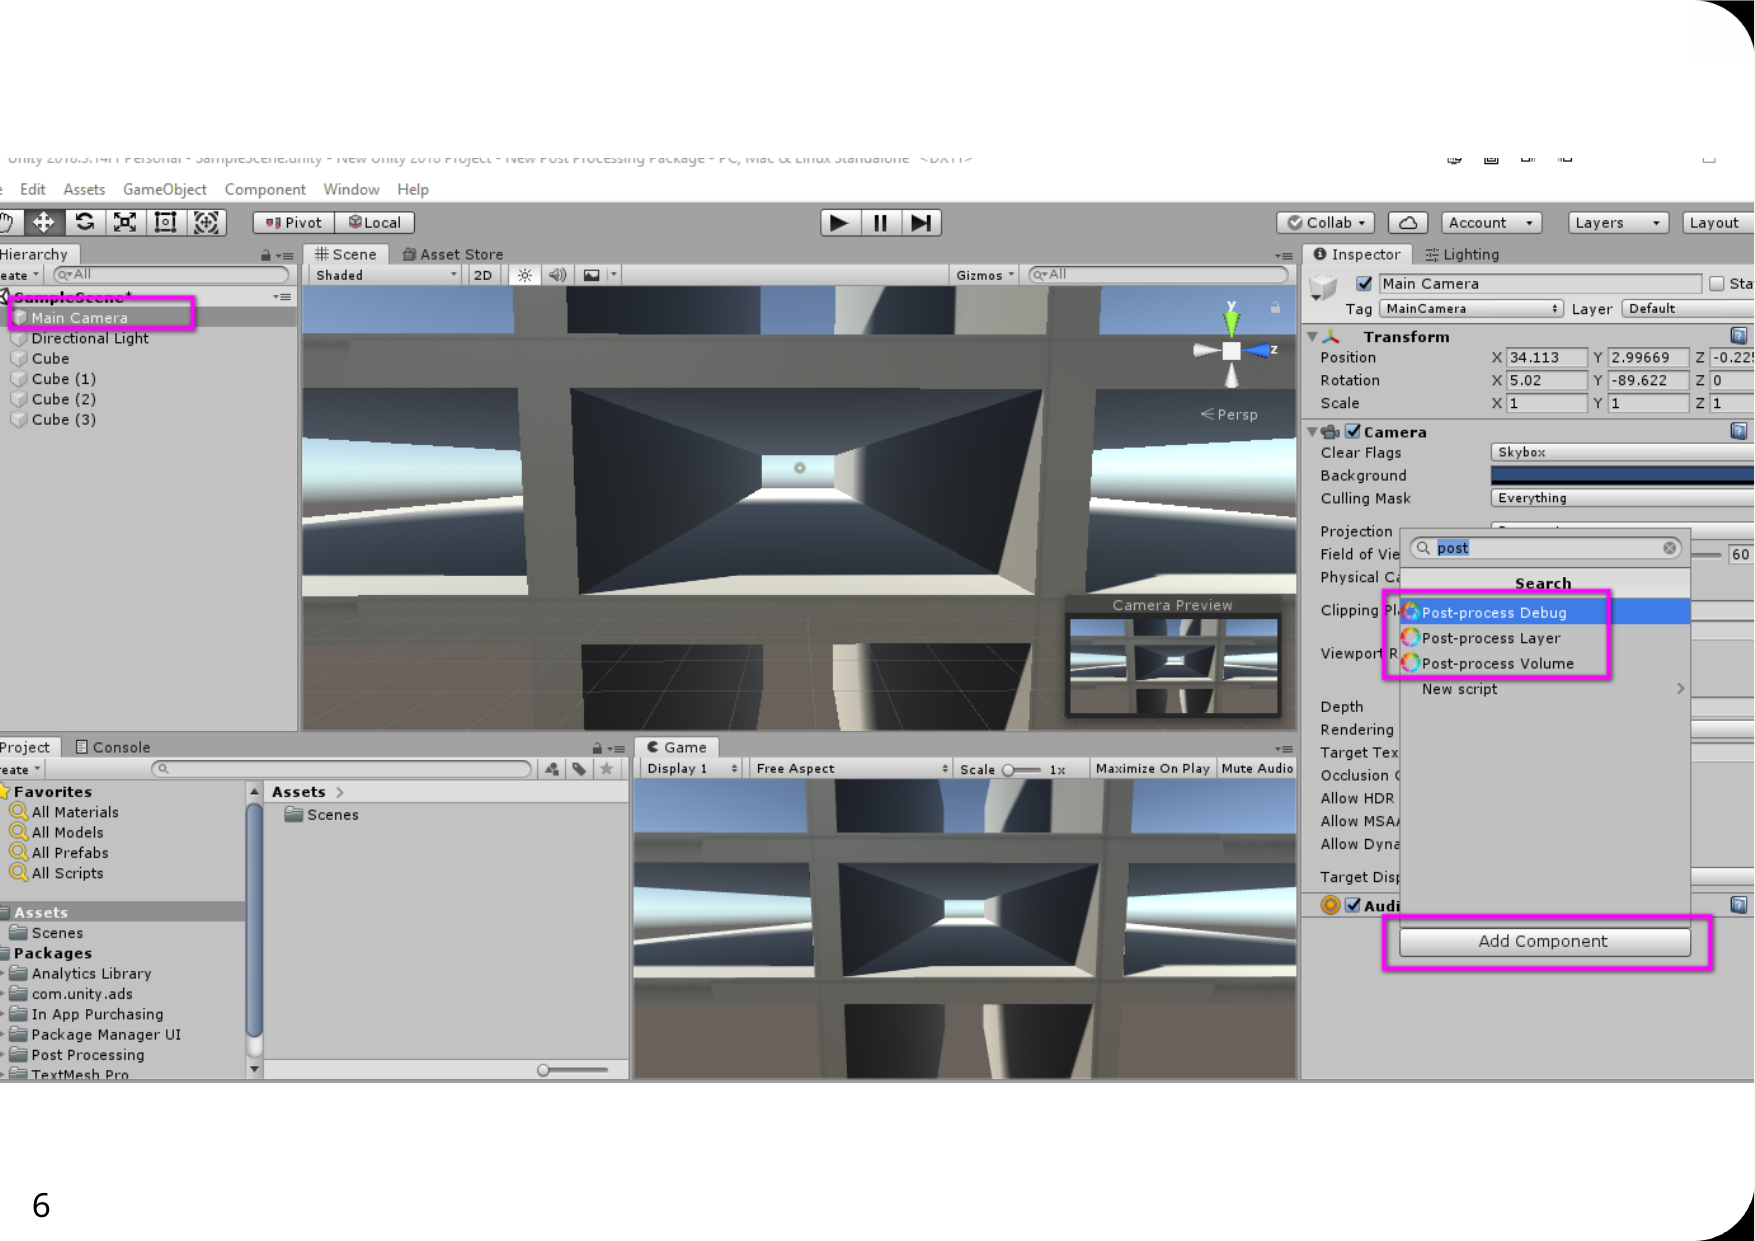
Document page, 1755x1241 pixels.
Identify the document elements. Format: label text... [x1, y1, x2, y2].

slide_number 6 [14, 1175, 181, 1228]
picture [0, 157, 1755, 1083]
picture [1692, 1179, 1755, 1241]
picture [1694, 1, 1755, 62]
